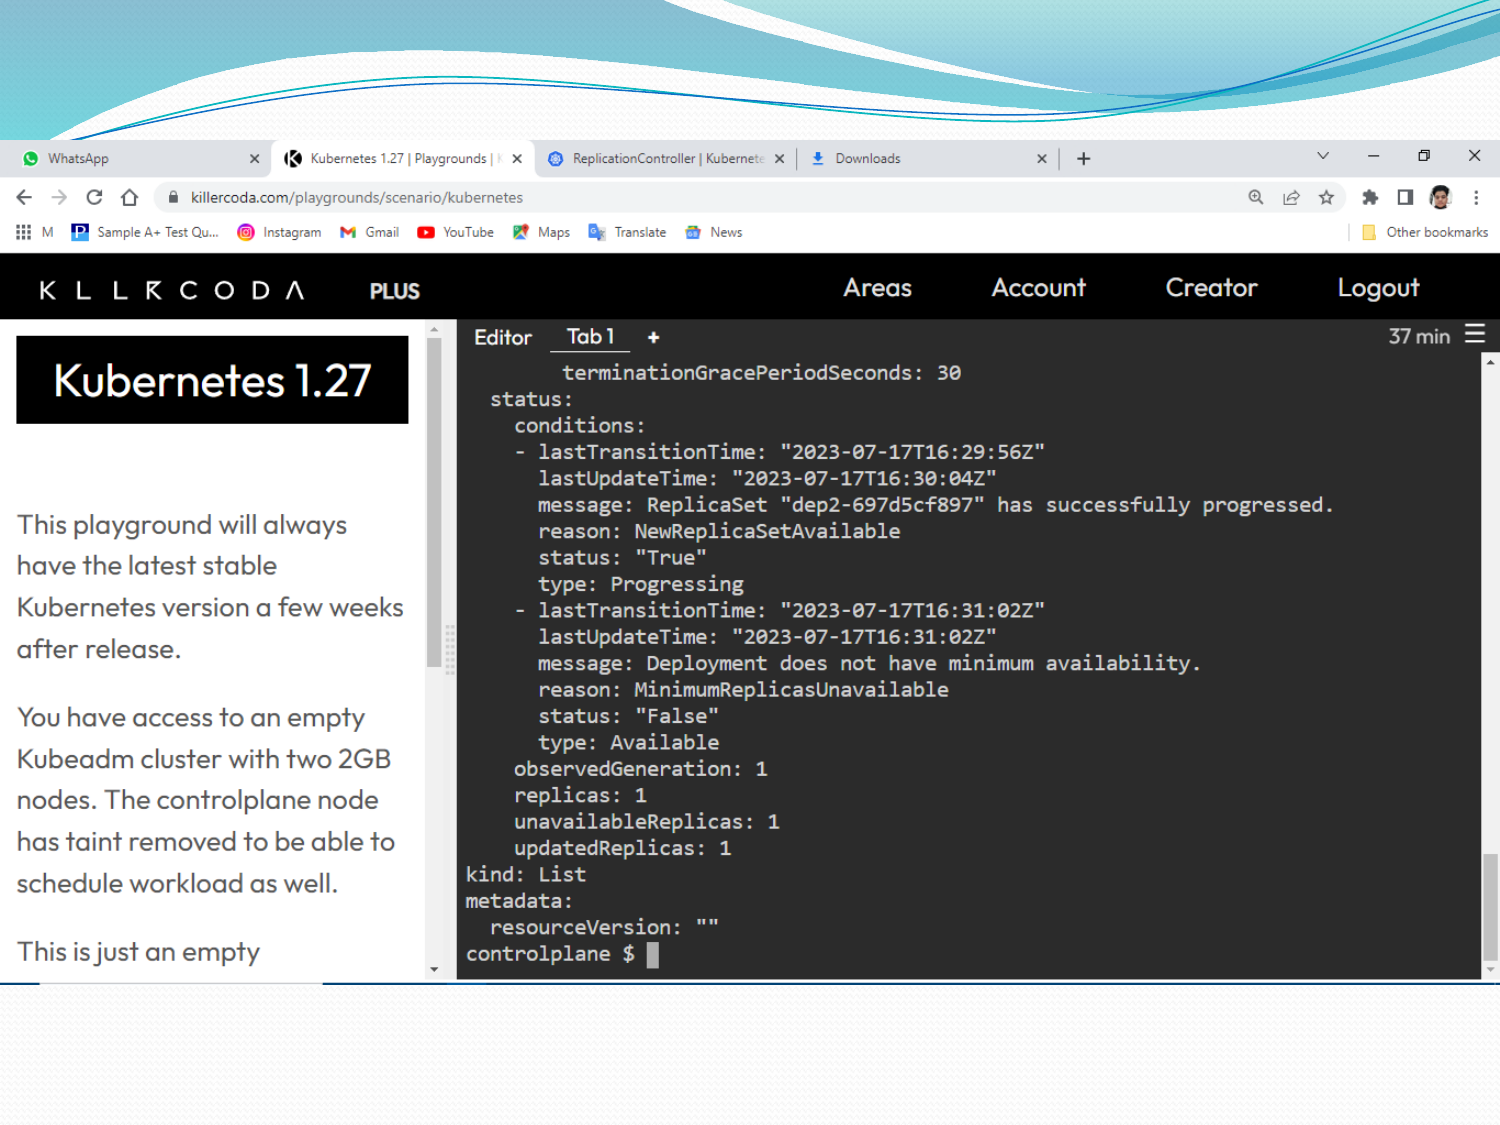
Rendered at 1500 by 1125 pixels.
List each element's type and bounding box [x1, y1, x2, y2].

picture [0, 140, 1500, 985]
